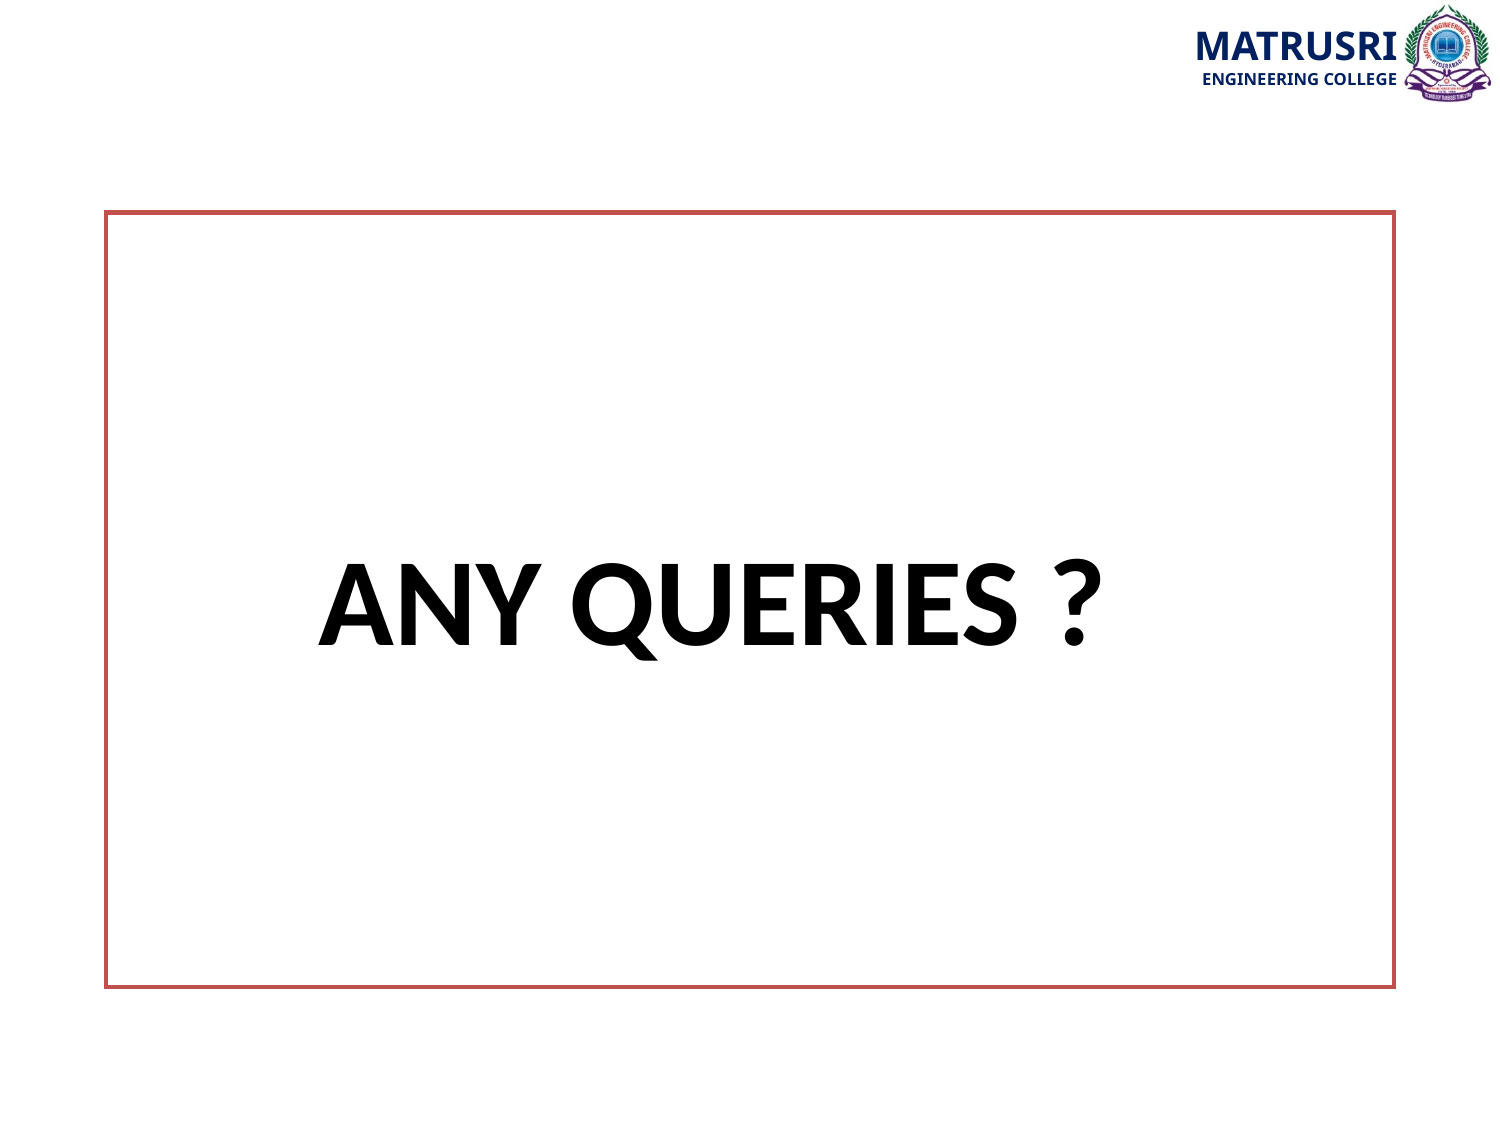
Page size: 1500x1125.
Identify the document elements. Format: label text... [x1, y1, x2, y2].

text_box MATRUSRI ENGINEERING COLLEGE [1124, 13, 1388, 96]
picture [1393, 0, 1500, 106]
text_box ANY QUERIES ? [106, 212, 1394, 988]
